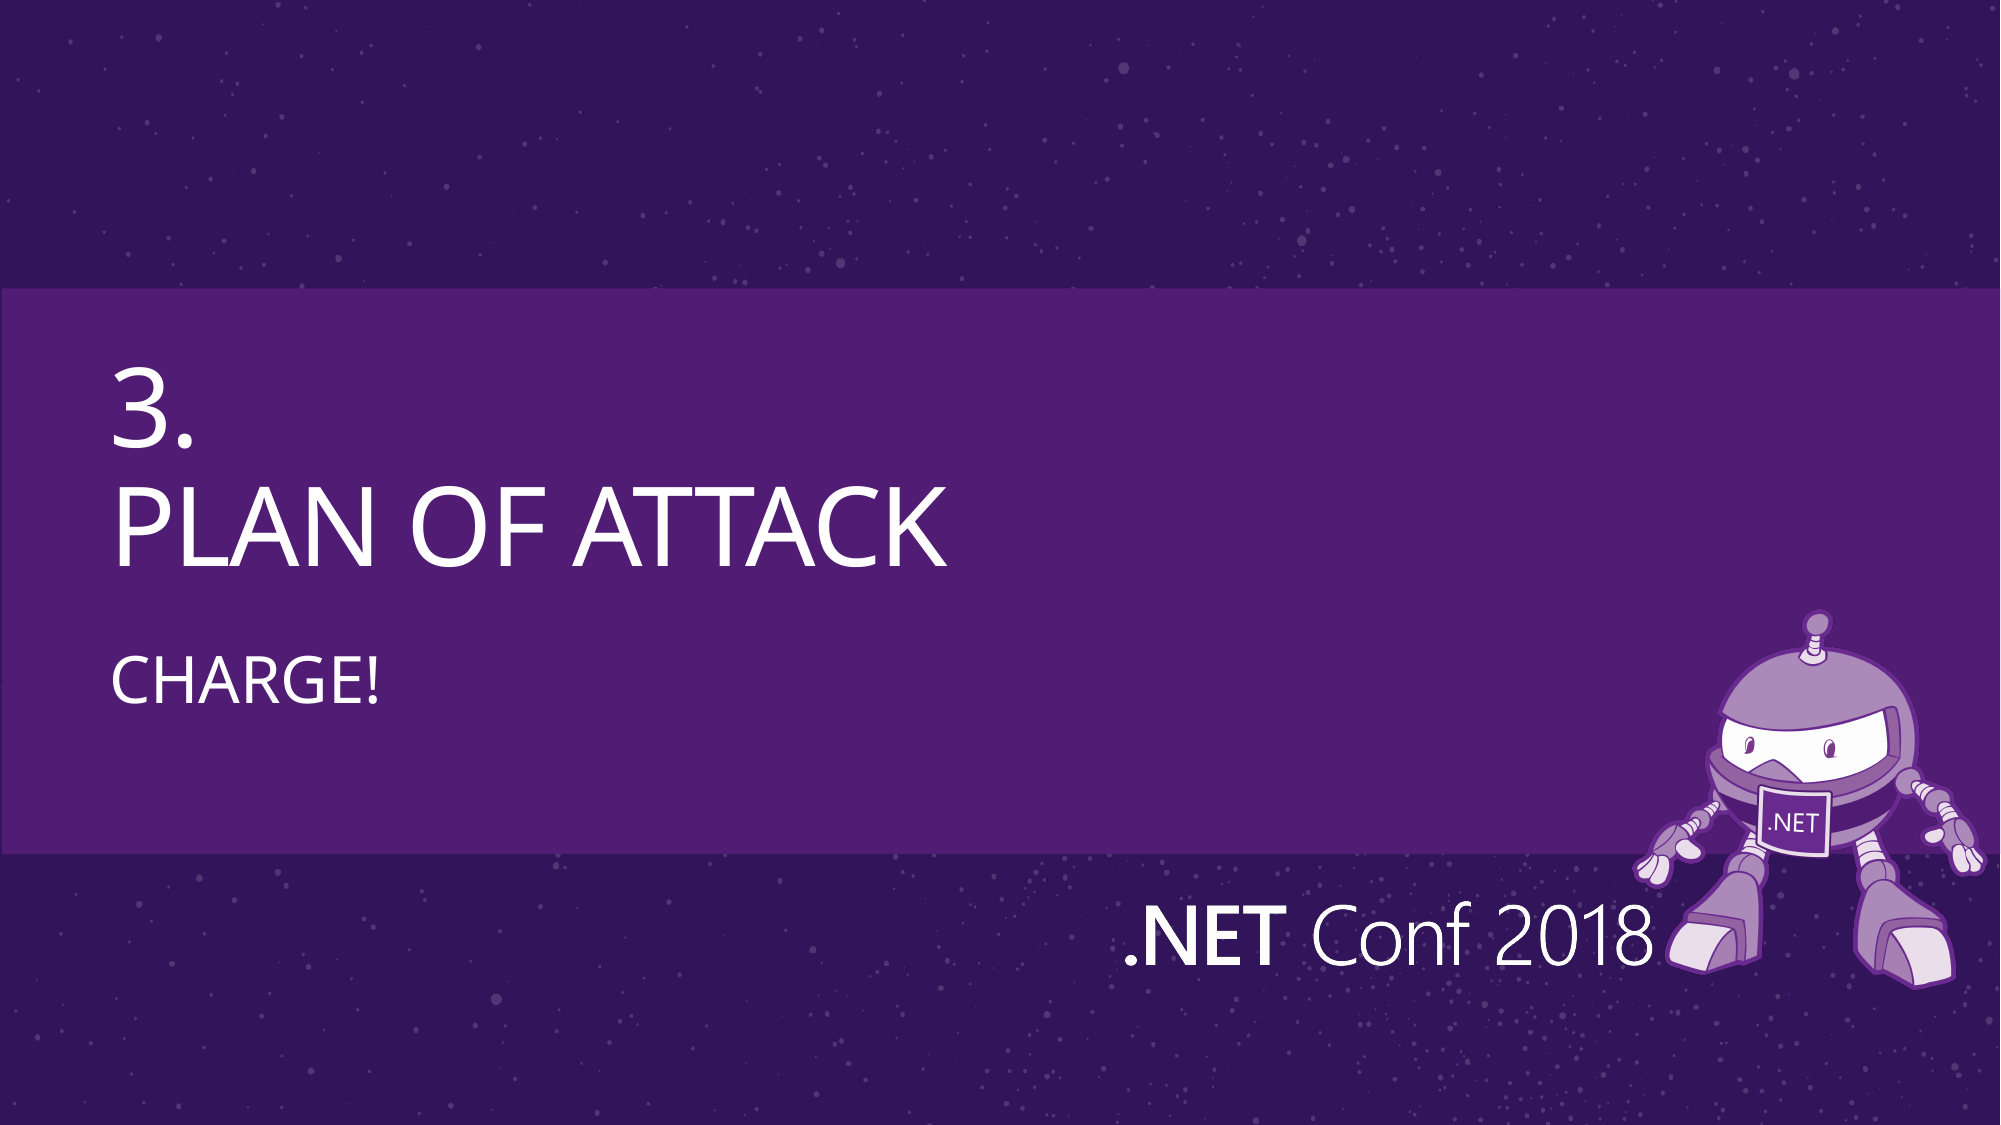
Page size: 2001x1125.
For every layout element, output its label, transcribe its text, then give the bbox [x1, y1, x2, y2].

list CHARGE! [89, 626, 1707, 819]
title 3. PLAN OF ATTACK [89, 315, 1904, 610]
picture [0, 0, 2000, 1125]
